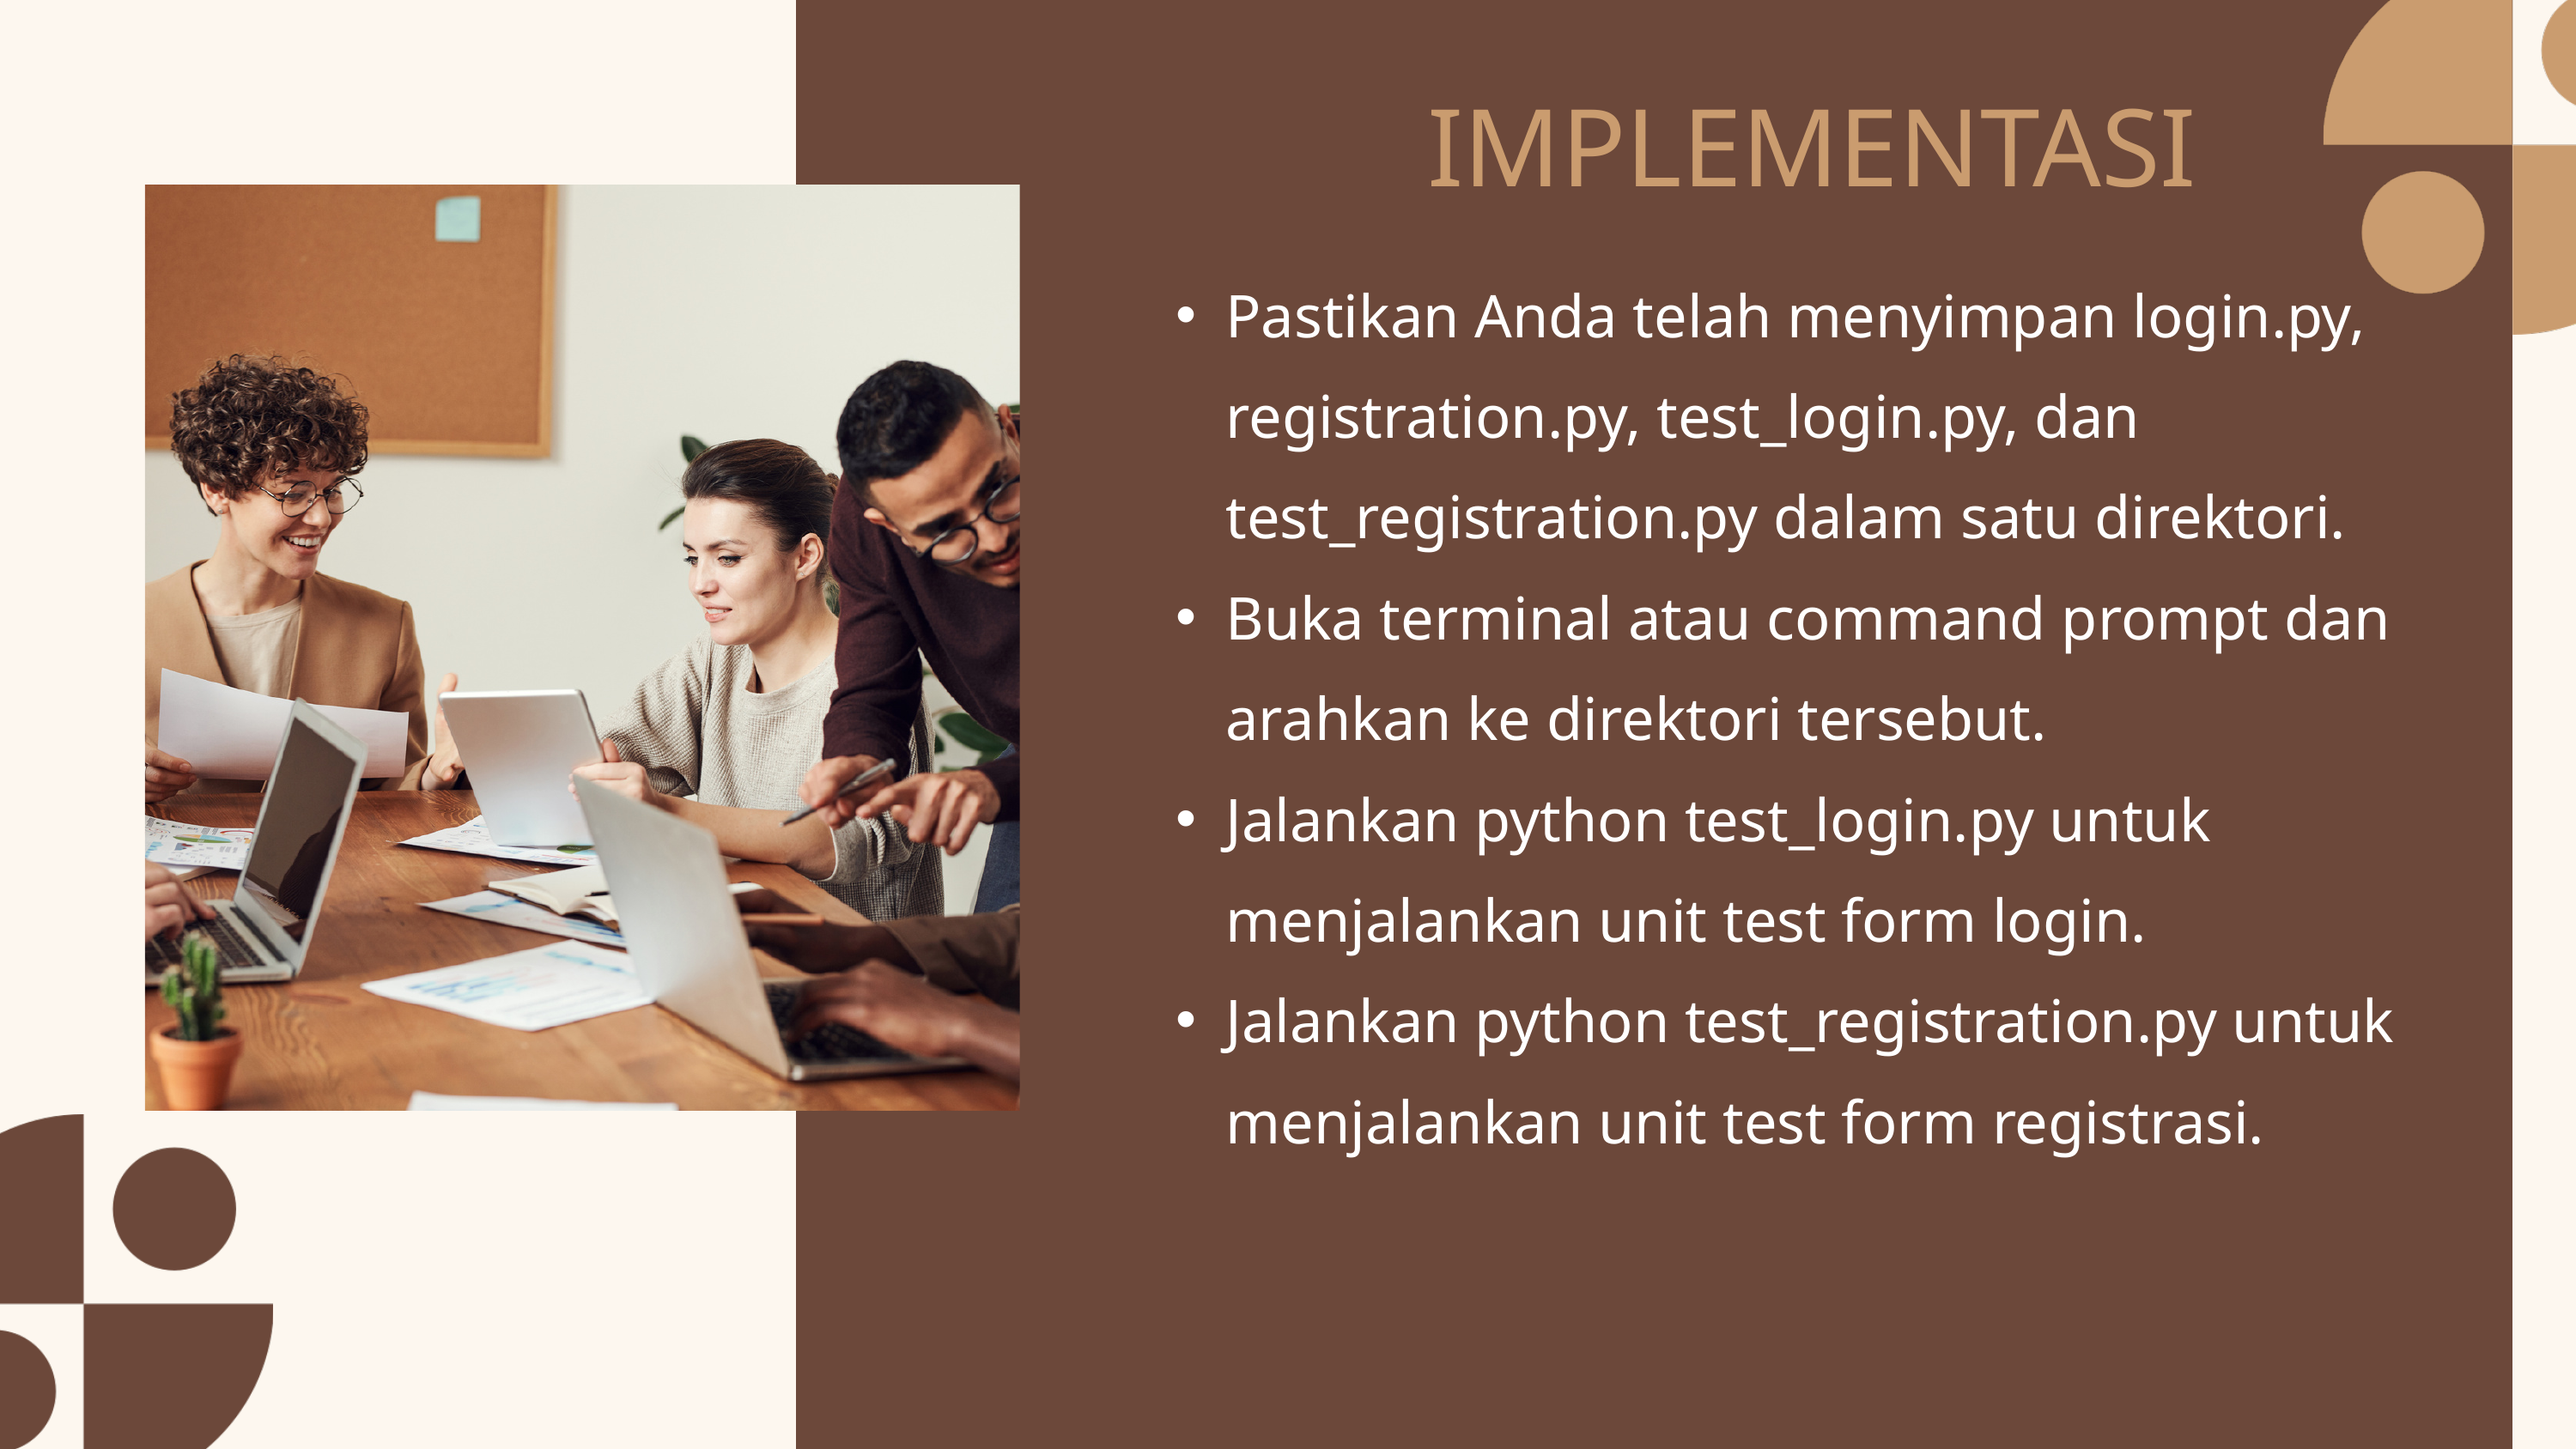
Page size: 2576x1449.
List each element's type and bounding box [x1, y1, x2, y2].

text_box [144, 185, 1020, 1111]
text_box [0, 1114, 273, 1449]
text_box [795, 0, 2513, 1449]
text_box [2517, 0, 2576, 335]
